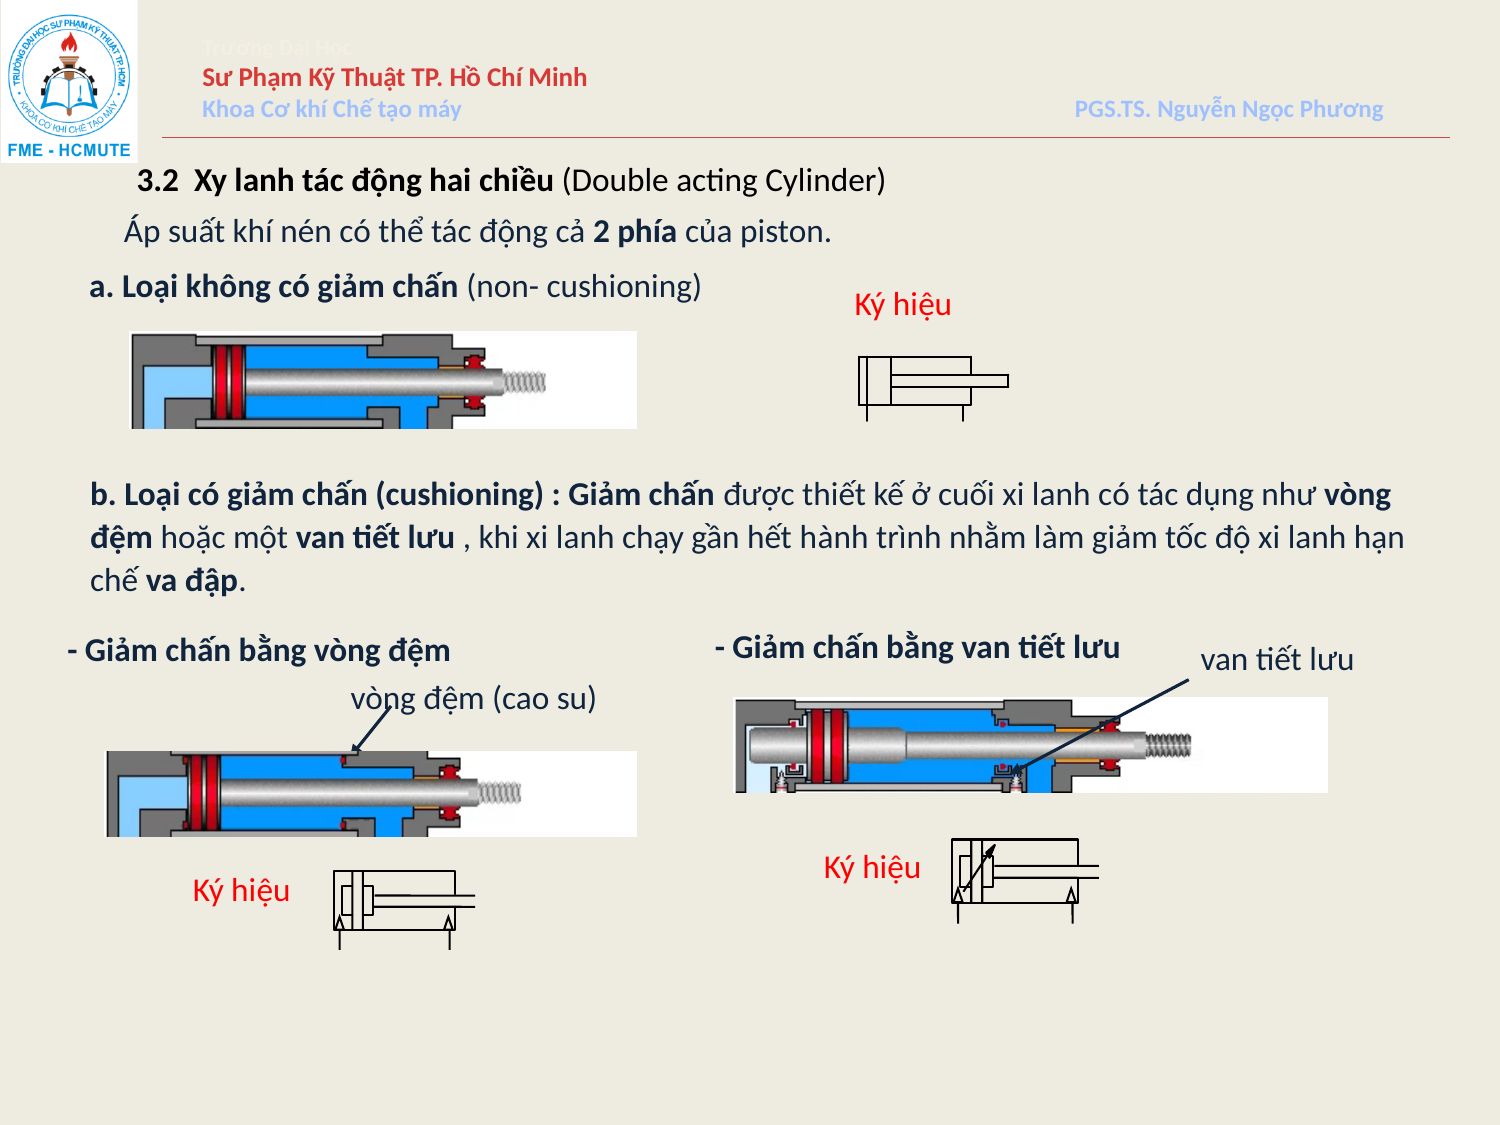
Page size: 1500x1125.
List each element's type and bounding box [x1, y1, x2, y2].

text_box [52, 129, 1441, 951]
picture [0, 0, 138, 163]
